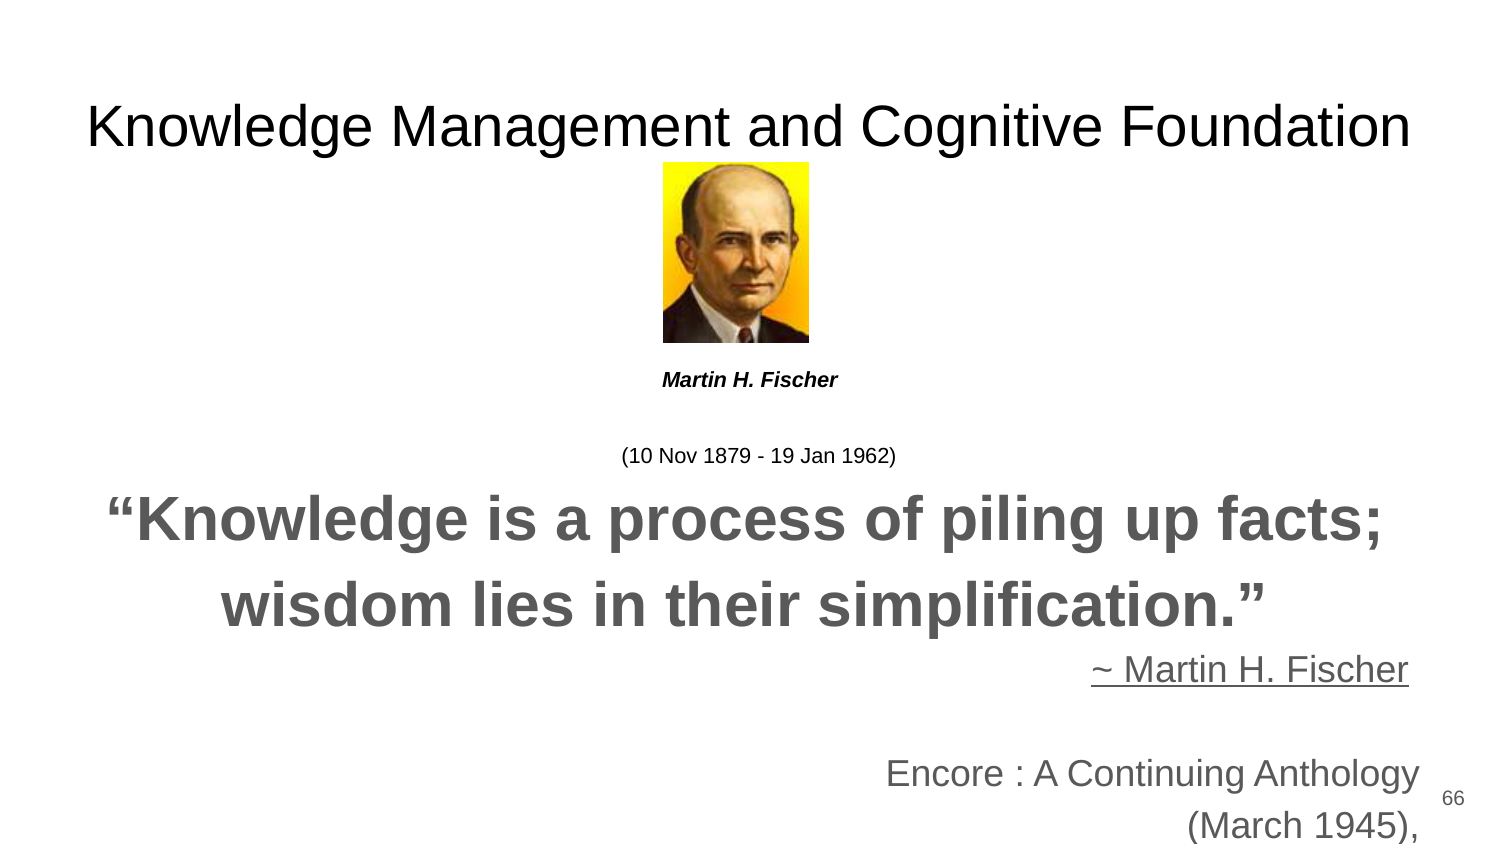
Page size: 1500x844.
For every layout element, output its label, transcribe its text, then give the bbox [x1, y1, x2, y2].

picture [663, 162, 809, 344]
title Knowledge Management and Cognitive Foundation [51, 72, 1449, 167]
text_box Martin H. Fischer [647, 358, 853, 400]
slide_number 66 [1389, 764, 1480, 830]
text_box (10 Nov 1879 - 19 Jan 1962) [587, 434, 912, 476]
list “Knowledge is a process of piling up facts; wisdom lies in their simplification.” ~ Martin H. Fischer Encore : A Continuing Anthology (March 1945), "Fischerisms" p. 309 [37, 451, 1435, 814]
